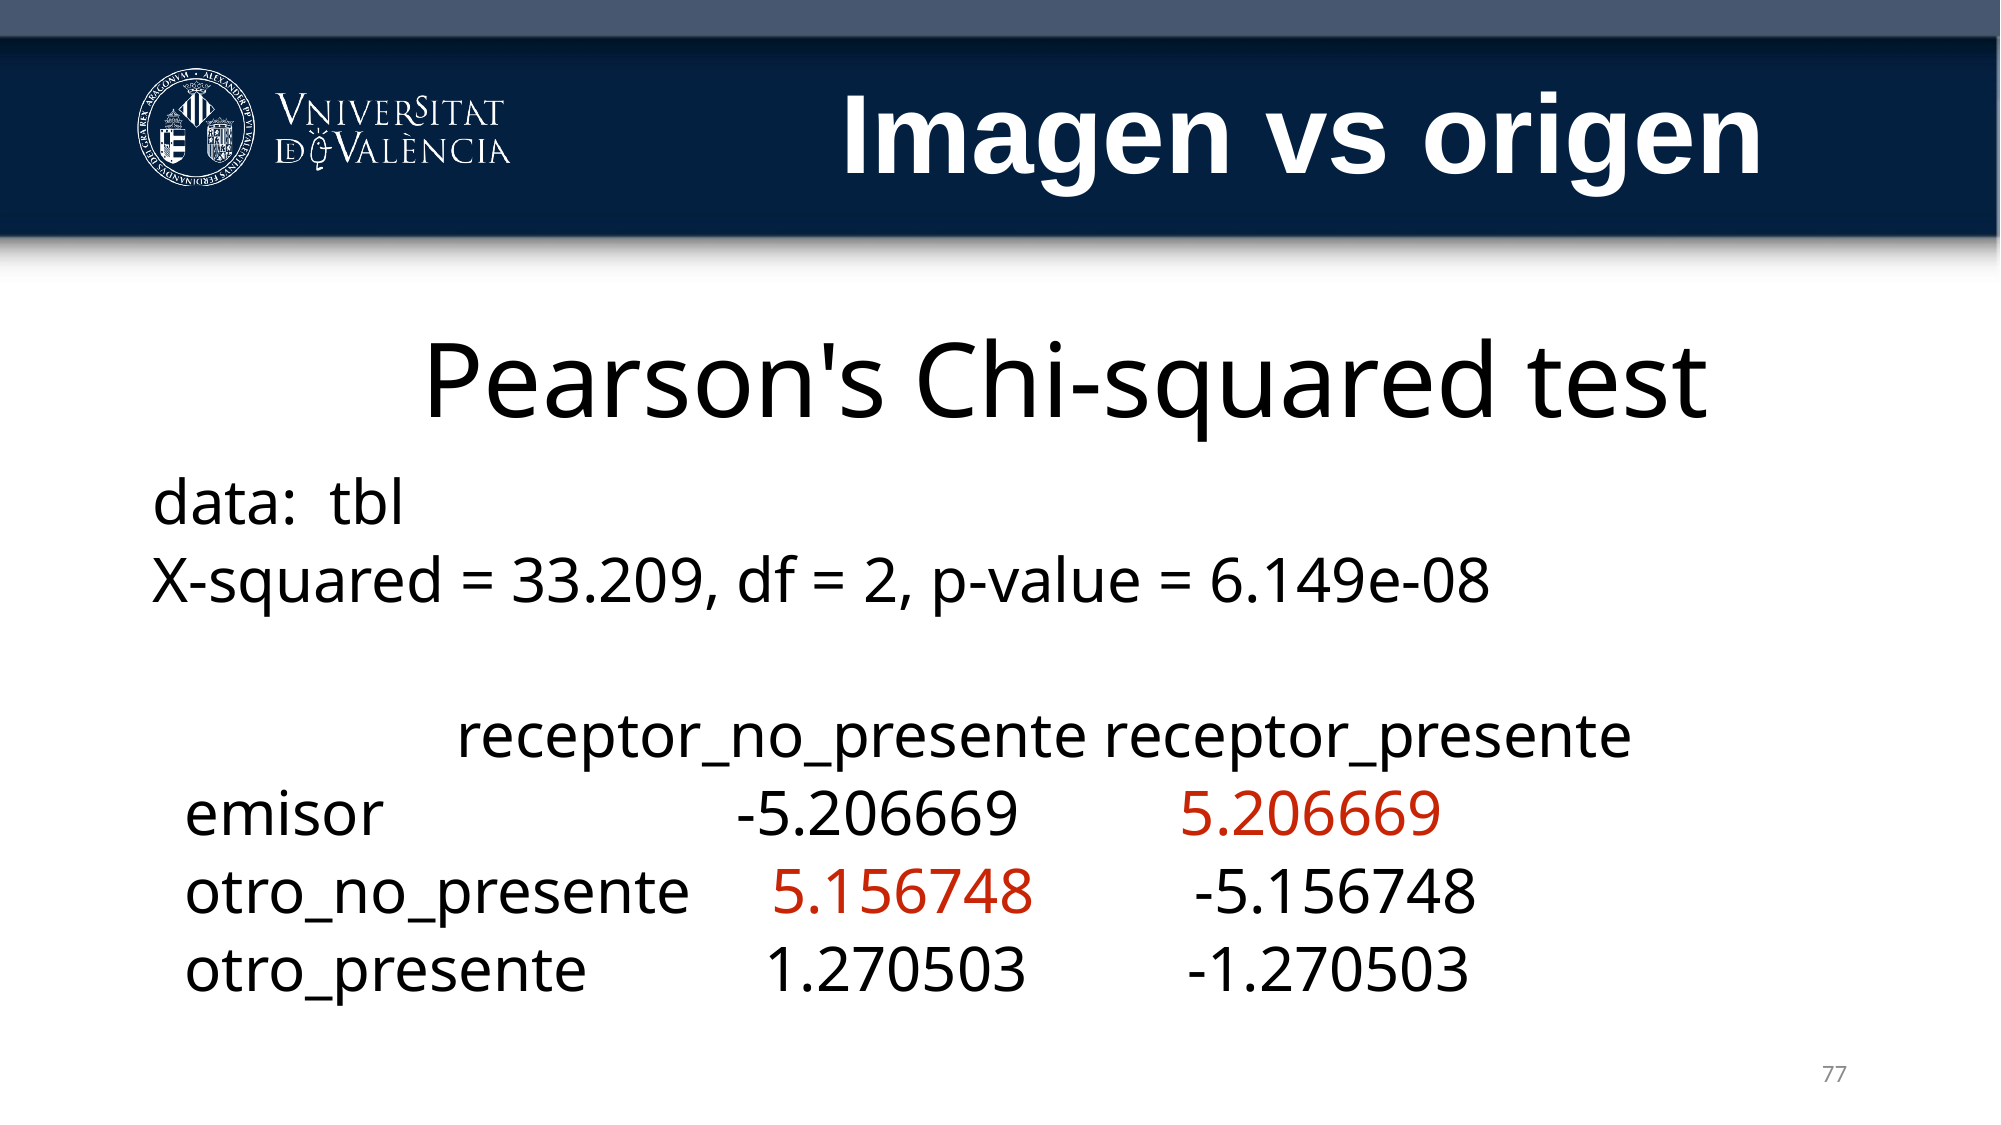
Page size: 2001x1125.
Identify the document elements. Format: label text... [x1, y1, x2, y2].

picture [0, 0, 2000, 300]
slide_number 77 [1412, 1042, 1863, 1103]
list Pearson's Chi-squared test data: tbl X-squared = 33.209, df = 2, p-value = 6.149e-08 receptor_no_presente receptor_presente emisor -5.206669 5.206669 otro_no_presente 5.156748 -5.156748 otro_presente 1.270503 -1.270503 [137, 299, 1863, 1014]
title Imagen vs origen [605, 47, 2000, 227]
